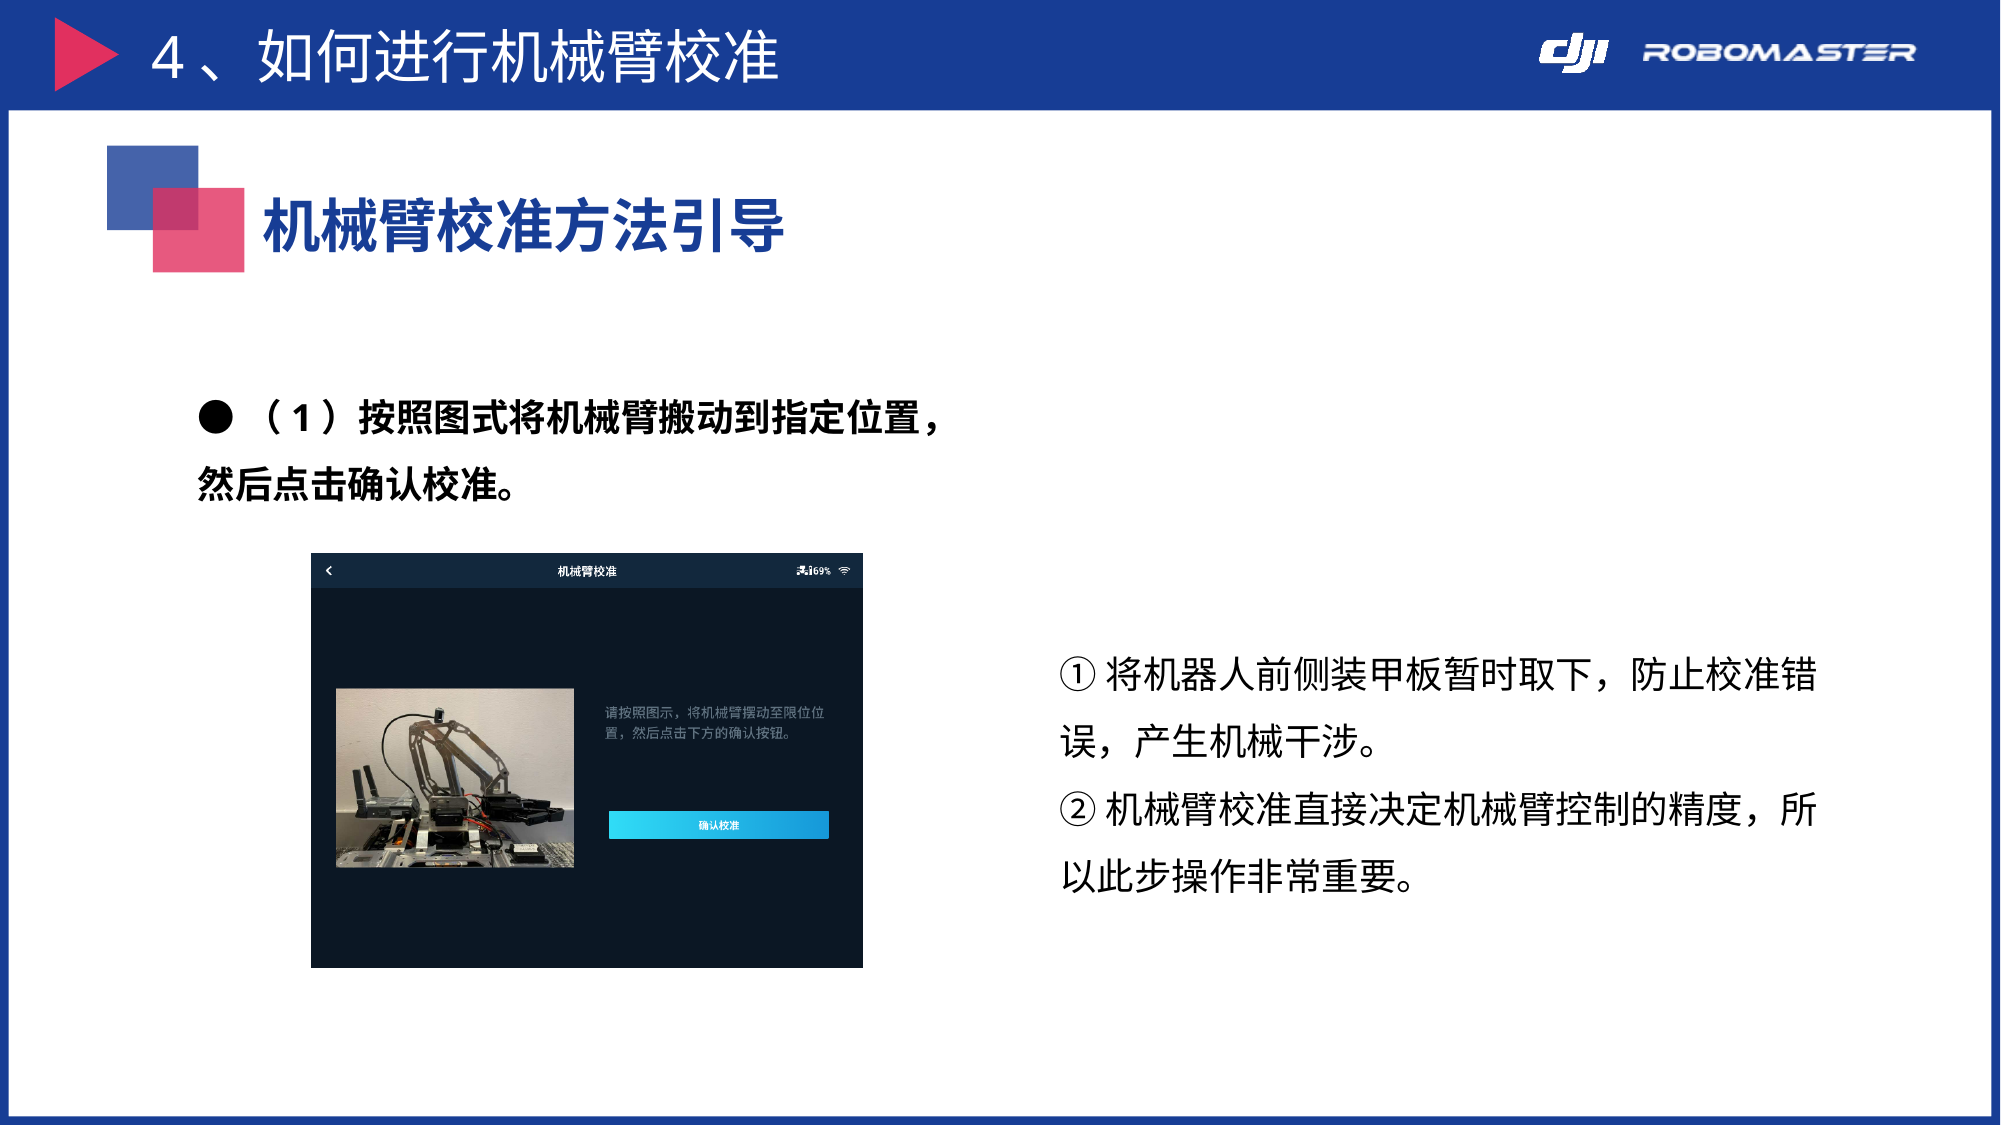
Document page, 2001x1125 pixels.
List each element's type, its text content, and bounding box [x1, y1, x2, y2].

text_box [107, 145, 805, 273]
list 4、如何进行机械臂校准 [136, 0, 1935, 111]
text_box ①将机器人前侧装甲板暂时取下，防止校准错误，产生机械干涉。 ②机械臂校准直接决定机械臂控制的精度，所以此步操作非常重要。 [1044, 620, 1837, 906]
picture [311, 553, 863, 968]
text_box ●（1）按照图式将机械臂搬动到指定位置，然后点击确认校准。 [183, 363, 975, 514]
